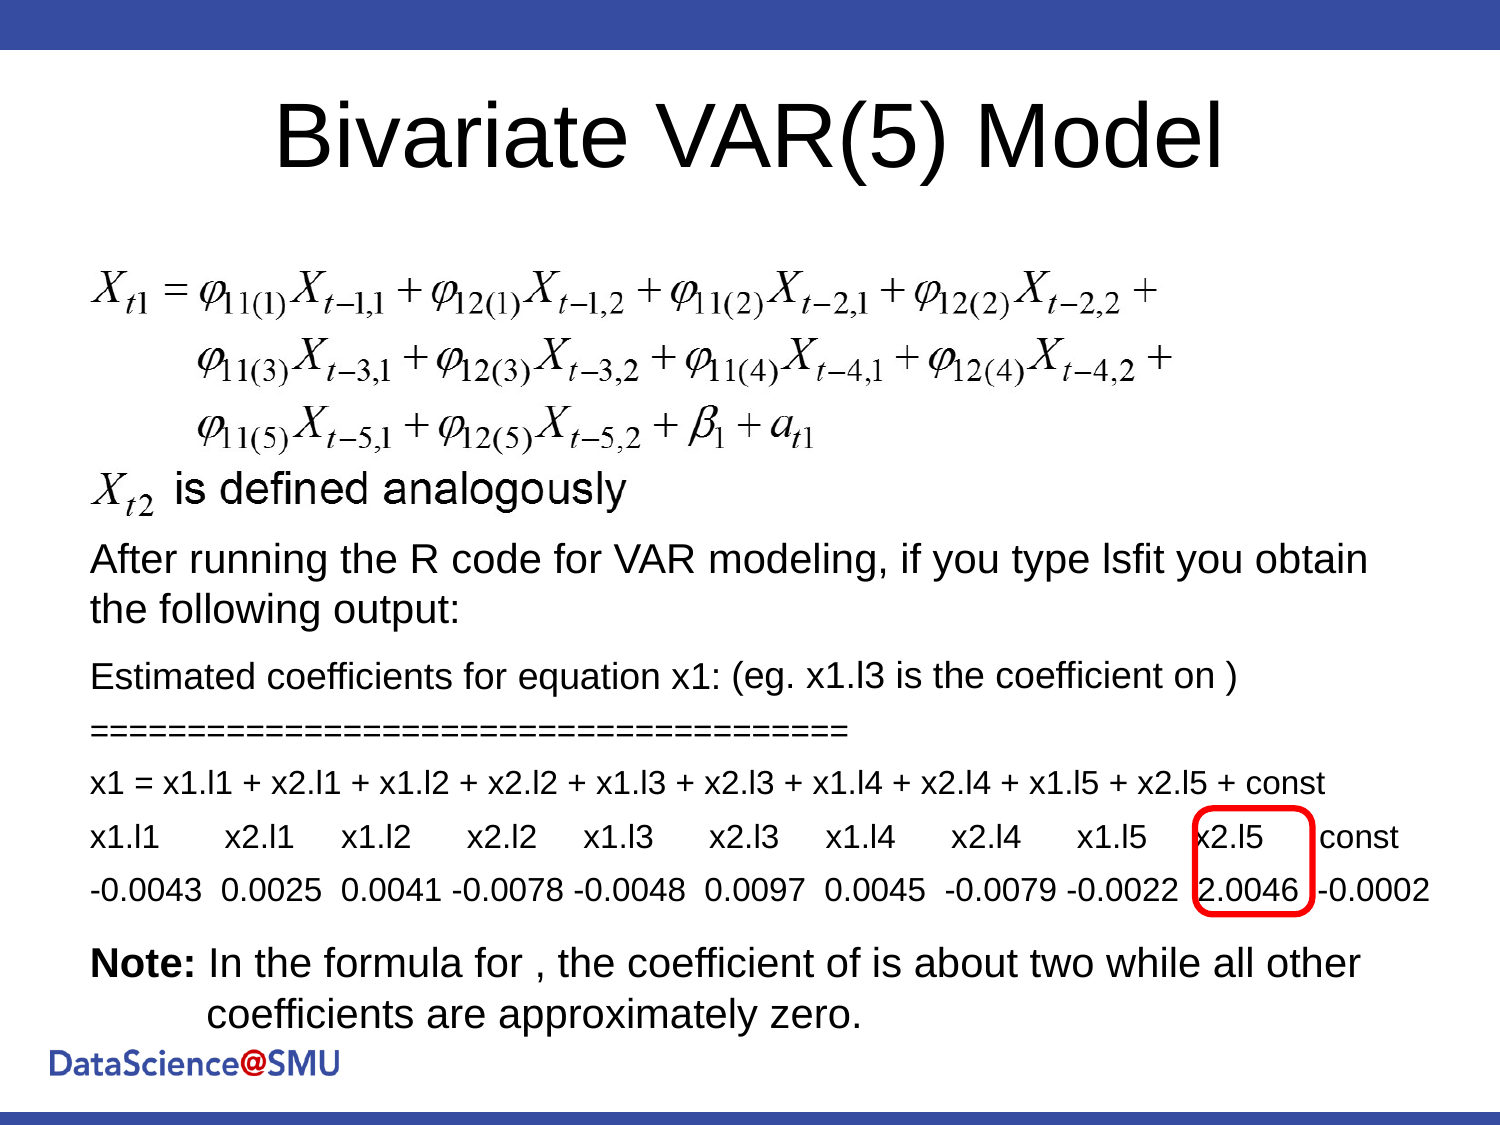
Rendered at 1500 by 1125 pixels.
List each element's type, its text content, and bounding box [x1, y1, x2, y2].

text_box After running the R code for VAR modeling, if you type lsfit you obtain the following output: [74, 524, 1425, 644]
picture [50, 1049, 339, 1076]
text_box [1192, 806, 1315, 917]
title Bivariate VAR(5) Model [75, 37, 1425, 225]
text_box Estimated coefficients for equation x1: ======================================= x1 = x1.l1 + x2.l1 + x1.l2 + x2.l2 + x1.l3 + x2.l3 + x1.l4 + x2.l4 + x1.l5 + x2.l5 + const [74, 644, 1425, 813]
text_box x1.l1 x2.l1 x1.l2 x2.l2 x1.l3 x2.l3 x1.l4 x2.l4 x1.l5 x2.l5 const -0.0043 0.0025 0.0041 -0.0078 -0.0048 0.0097 0.0045 -0.0079 -0.0022 2.0046 -0.0002 [75, 808, 1203, 915]
text_box x1.l1 x2.l1 x1.l2 x2.l2 x1.l3 x2.l3 x1.l4 x2.l4 x1.l5 x2.l5 const -0.0043 0.0025 0.0041 -0.0078 -0.0048 0.0097 0.0045 -0.0079 -0.0022 2.0046 -0.0002 [1305, 808, 1463, 915]
picture [87, 262, 1176, 520]
